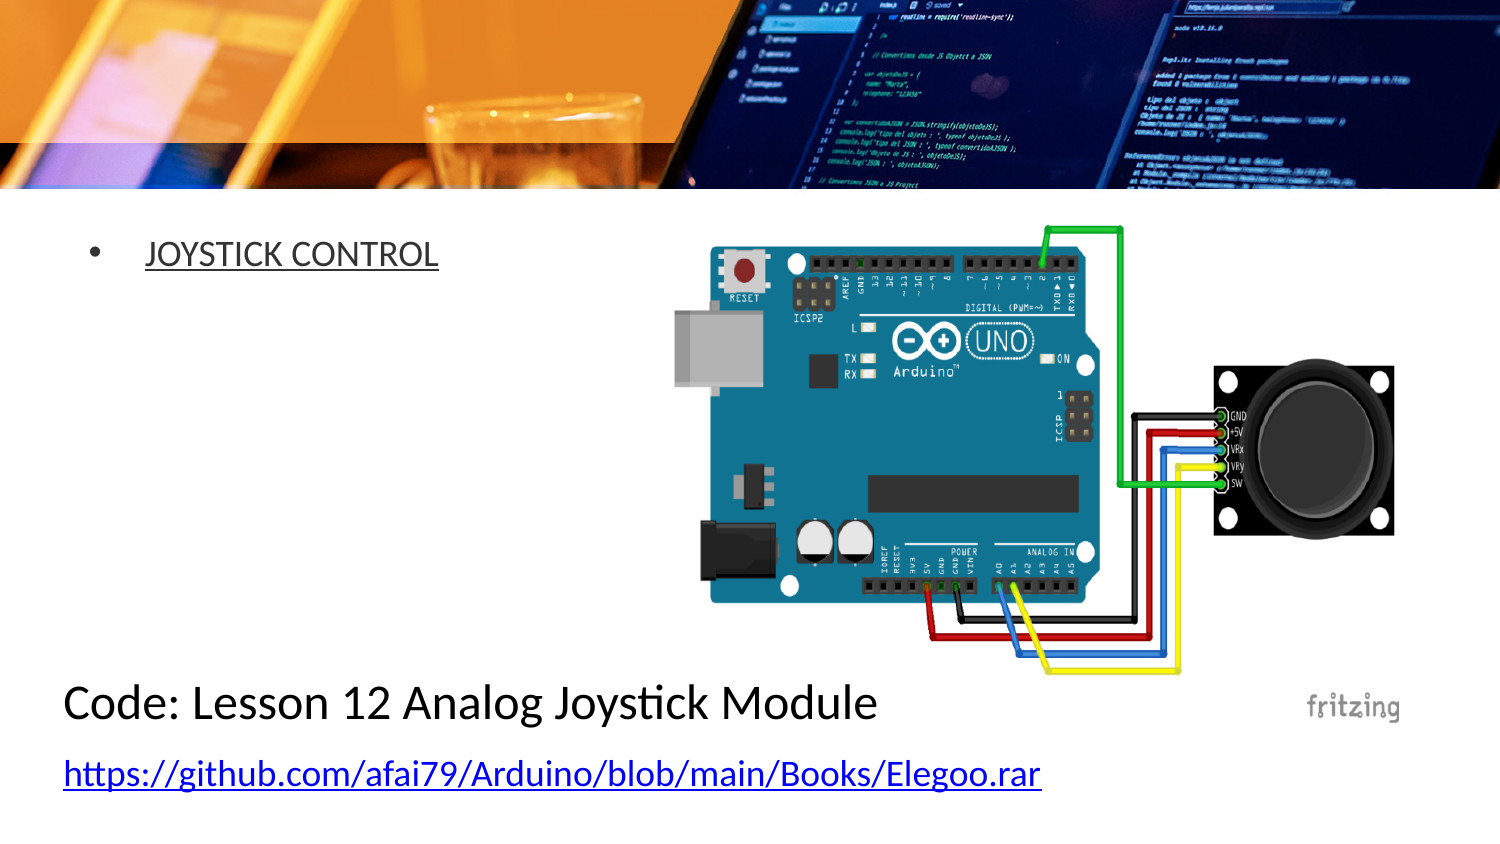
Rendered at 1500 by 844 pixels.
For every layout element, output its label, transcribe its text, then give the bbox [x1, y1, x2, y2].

picture [0, 0, 1500, 844]
list Joystick Control [73, 221, 672, 657]
text_box Code: Lesson 12 Analog Joystick Module https://github.com/afai79/Arduino/blob/main/Books/Elegoo.rar [48, 657, 1173, 802]
list Joystick Control [1173, 221, 1427, 782]
